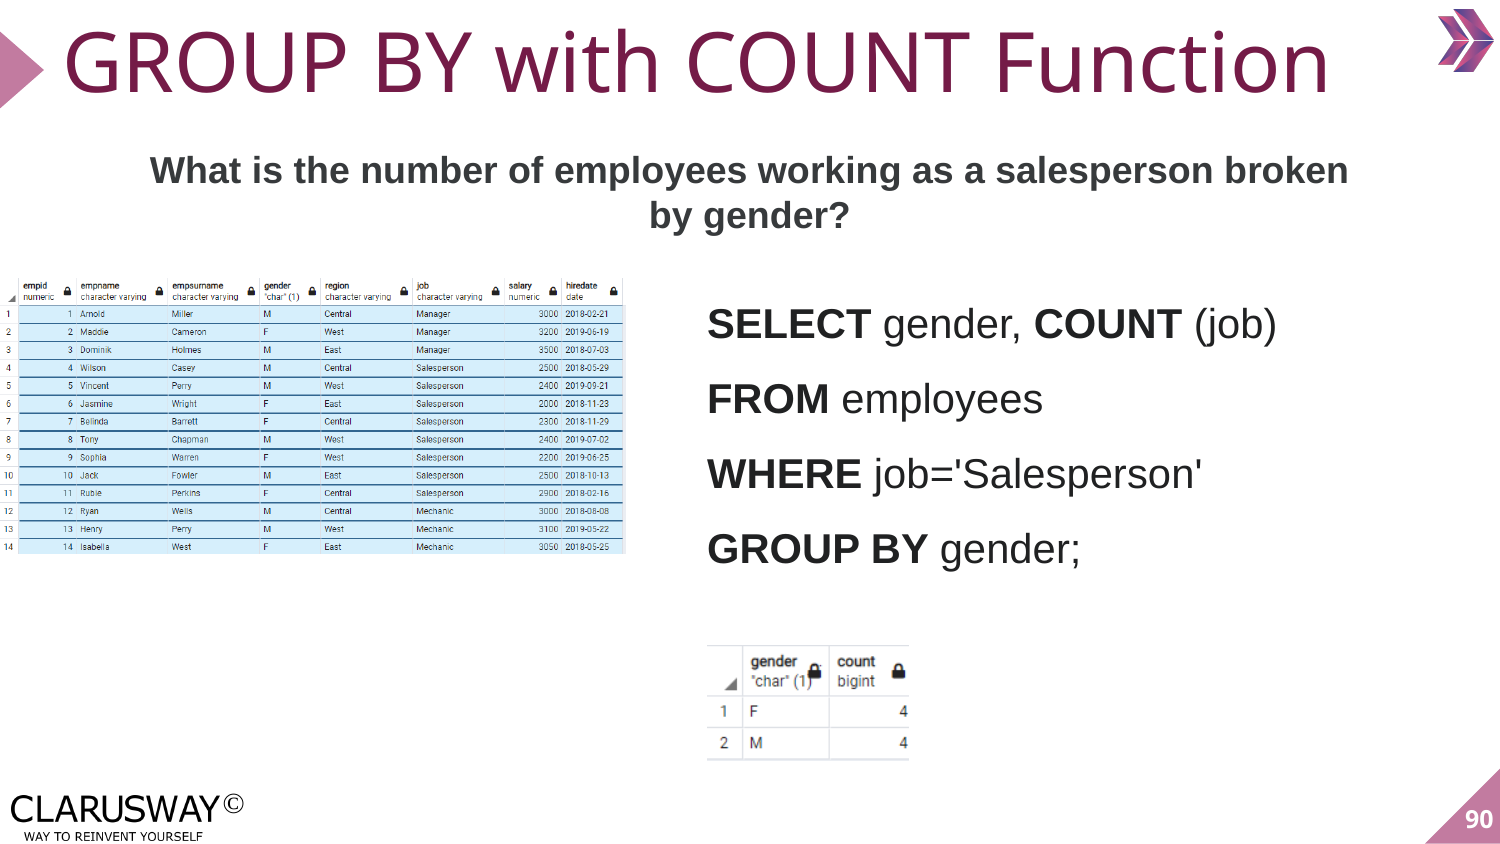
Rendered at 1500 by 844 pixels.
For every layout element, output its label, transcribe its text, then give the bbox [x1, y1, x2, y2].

text_box What is the number of employees working as a salesperson broken by gender? [117, 131, 1383, 243]
slide_number 90 [1418, 760, 1494, 838]
picture [0, 277, 626, 555]
picture [11, 795, 220, 841]
title GROUP BY with COUNT Function [62, 28, 1451, 132]
text_box SELECT gender, COUNT (job) FROM employees WHERE job='Salesperson' GROUP BY gender; [692, 256, 1419, 465]
picture [1438, 9, 1494, 72]
picture [707, 645, 909, 761]
